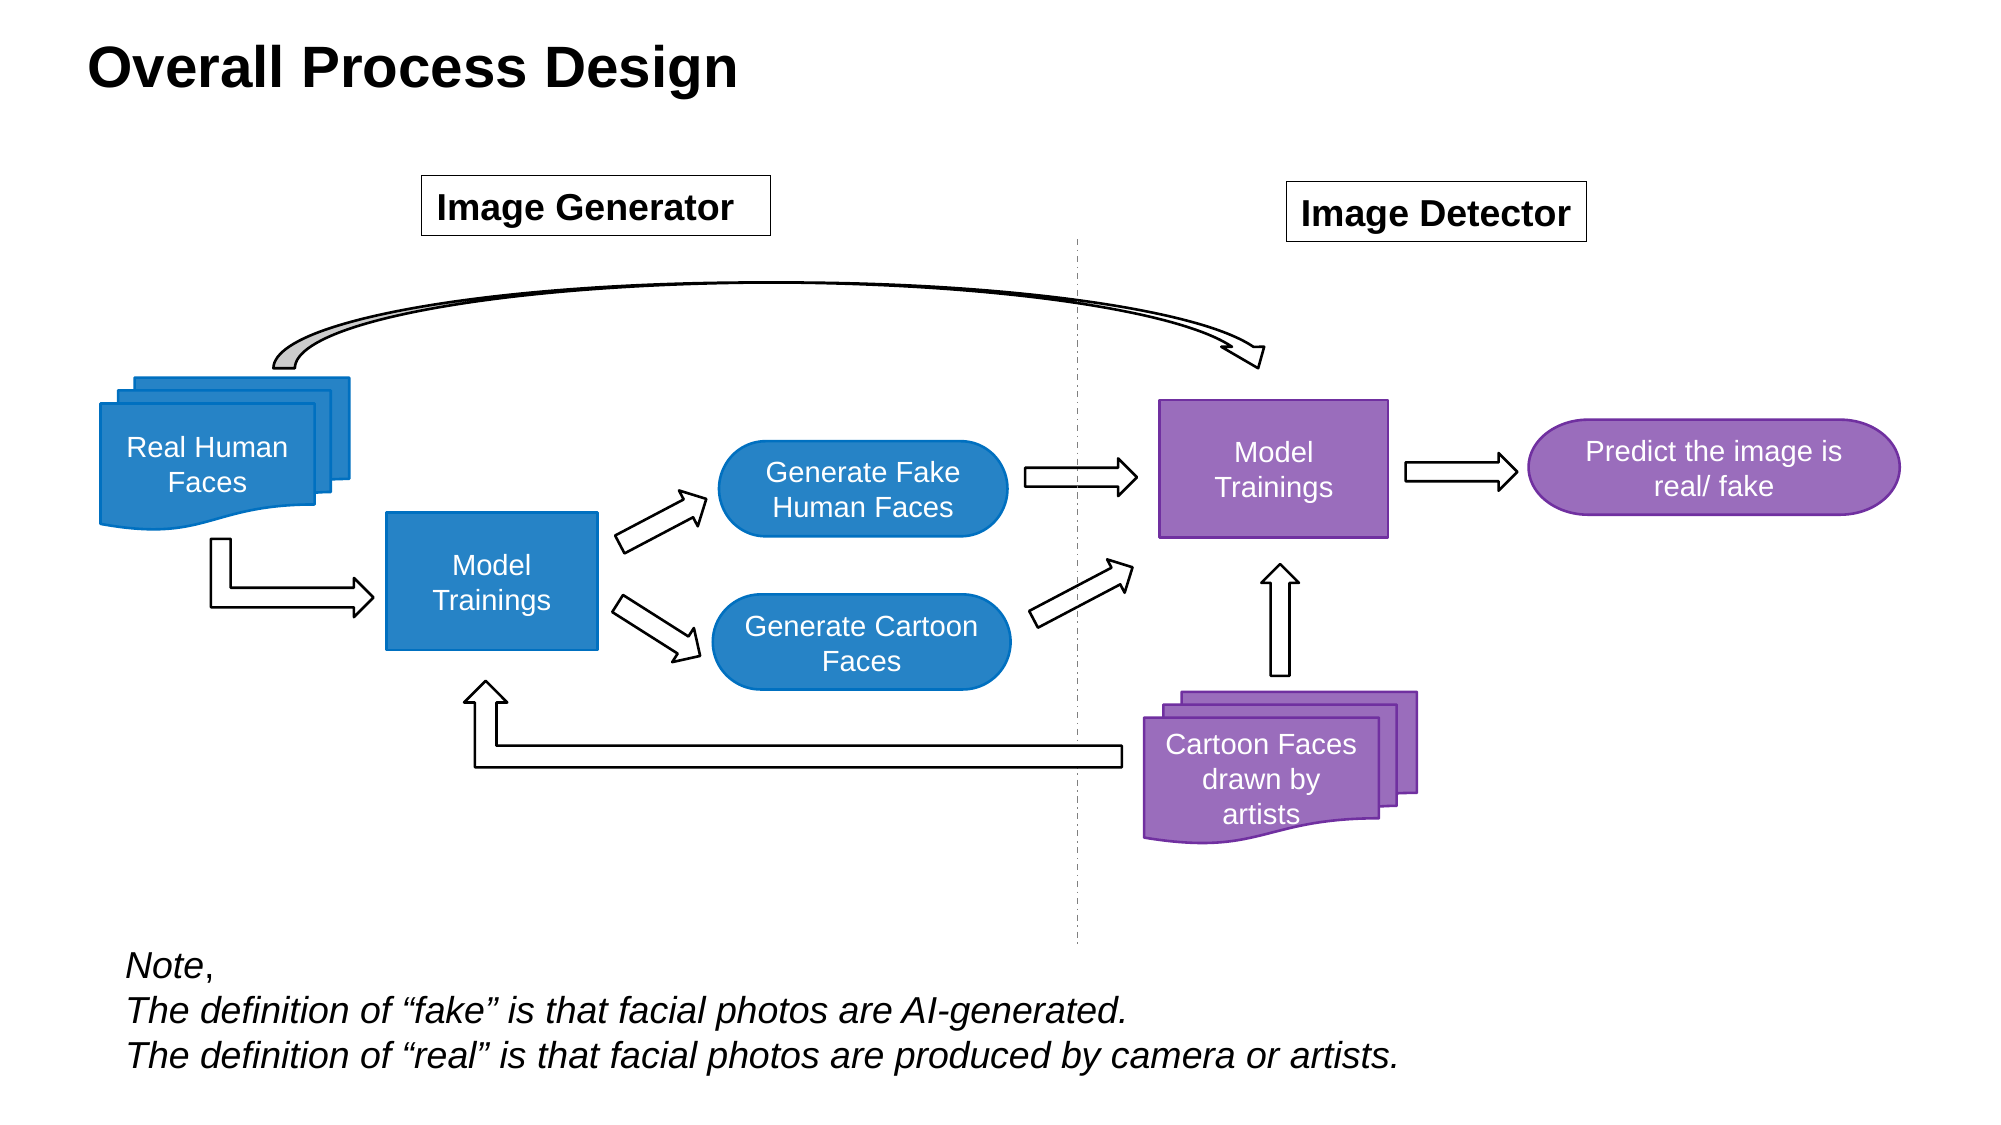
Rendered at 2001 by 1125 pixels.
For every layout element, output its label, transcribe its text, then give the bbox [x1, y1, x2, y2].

text_box Note, The definition of “fake” is that facial photos are AI-generated. The definition of “real” is that facial photos are produced by camera or artists. [72, 933, 1493, 1084]
text_box Overall Process Design [72, 21, 1493, 107]
text_box Image Generator [421, 175, 771, 236]
text_box Cartoon Faces drawn by artists [1142, 690, 1419, 845]
text_box Image Detector [1286, 181, 1587, 242]
text_box Predict the image is real/ fake [1527, 418, 1902, 517]
text_box Real Human Faces [99, 376, 351, 531]
text_box [462, 679, 1071, 769]
text_box Generate Fake Human Faces [717, 439, 1009, 538]
text_box [1083, 457, 1138, 498]
text_box [272, 281, 1071, 370]
text_box [613, 489, 708, 555]
text_box [1028, 587, 1071, 629]
text_box Model Trainings [385, 511, 599, 651]
text_box [1083, 744, 1124, 769]
text_box [1404, 451, 1519, 492]
text_box [1260, 563, 1301, 678]
text_box [1083, 558, 1134, 606]
text_box Model Trainings [1158, 399, 1389, 539]
text_box [1023, 466, 1071, 488]
text_box Generate Cartoon Faces [711, 593, 1012, 691]
text_box [1083, 299, 1266, 370]
text_box [611, 593, 702, 664]
text_box [209, 537, 375, 619]
